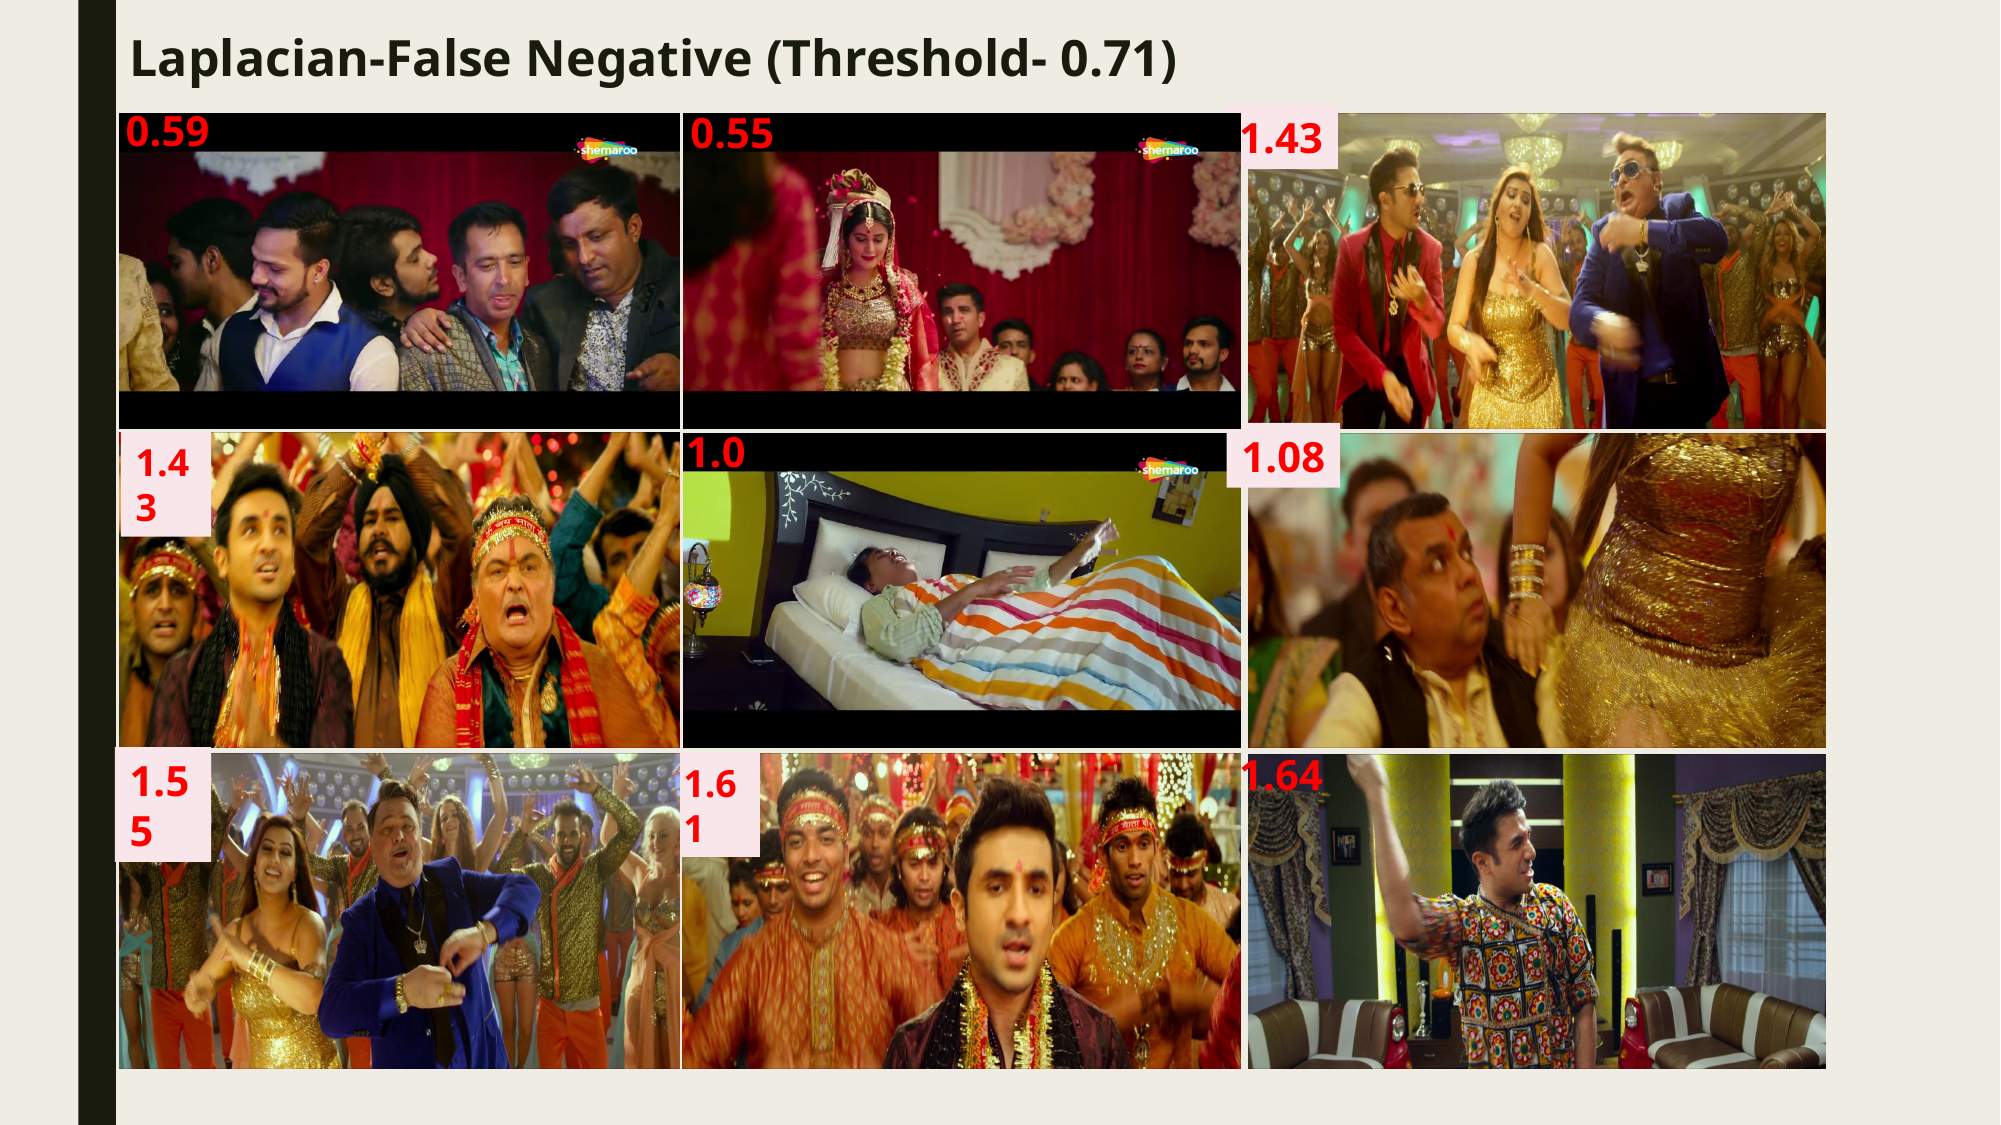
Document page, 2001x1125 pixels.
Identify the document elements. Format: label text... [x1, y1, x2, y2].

text_box 1.0 [671, 418, 776, 484]
text_box 0.59 [110, 97, 246, 163]
picture [1248, 754, 1826, 1069]
picture [683, 113, 1241, 429]
title Laplacian-False Negative (Threshold- 0.71) [114, 26, 1690, 96]
picture [1248, 113, 1826, 429]
text_box 1.43 [1224, 104, 1338, 170]
picture [119, 432, 680, 748]
text_box 0.55 [675, 98, 811, 164]
text_box 1.64 [1224, 741, 1338, 807]
picture [683, 433, 1241, 748]
text_box 1.08 [1226, 422, 1341, 488]
picture [1248, 433, 1826, 748]
text_box 1.55 [114, 747, 212, 862]
picture [119, 753, 680, 1069]
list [682, 753, 1241, 1069]
picture [119, 113, 680, 429]
